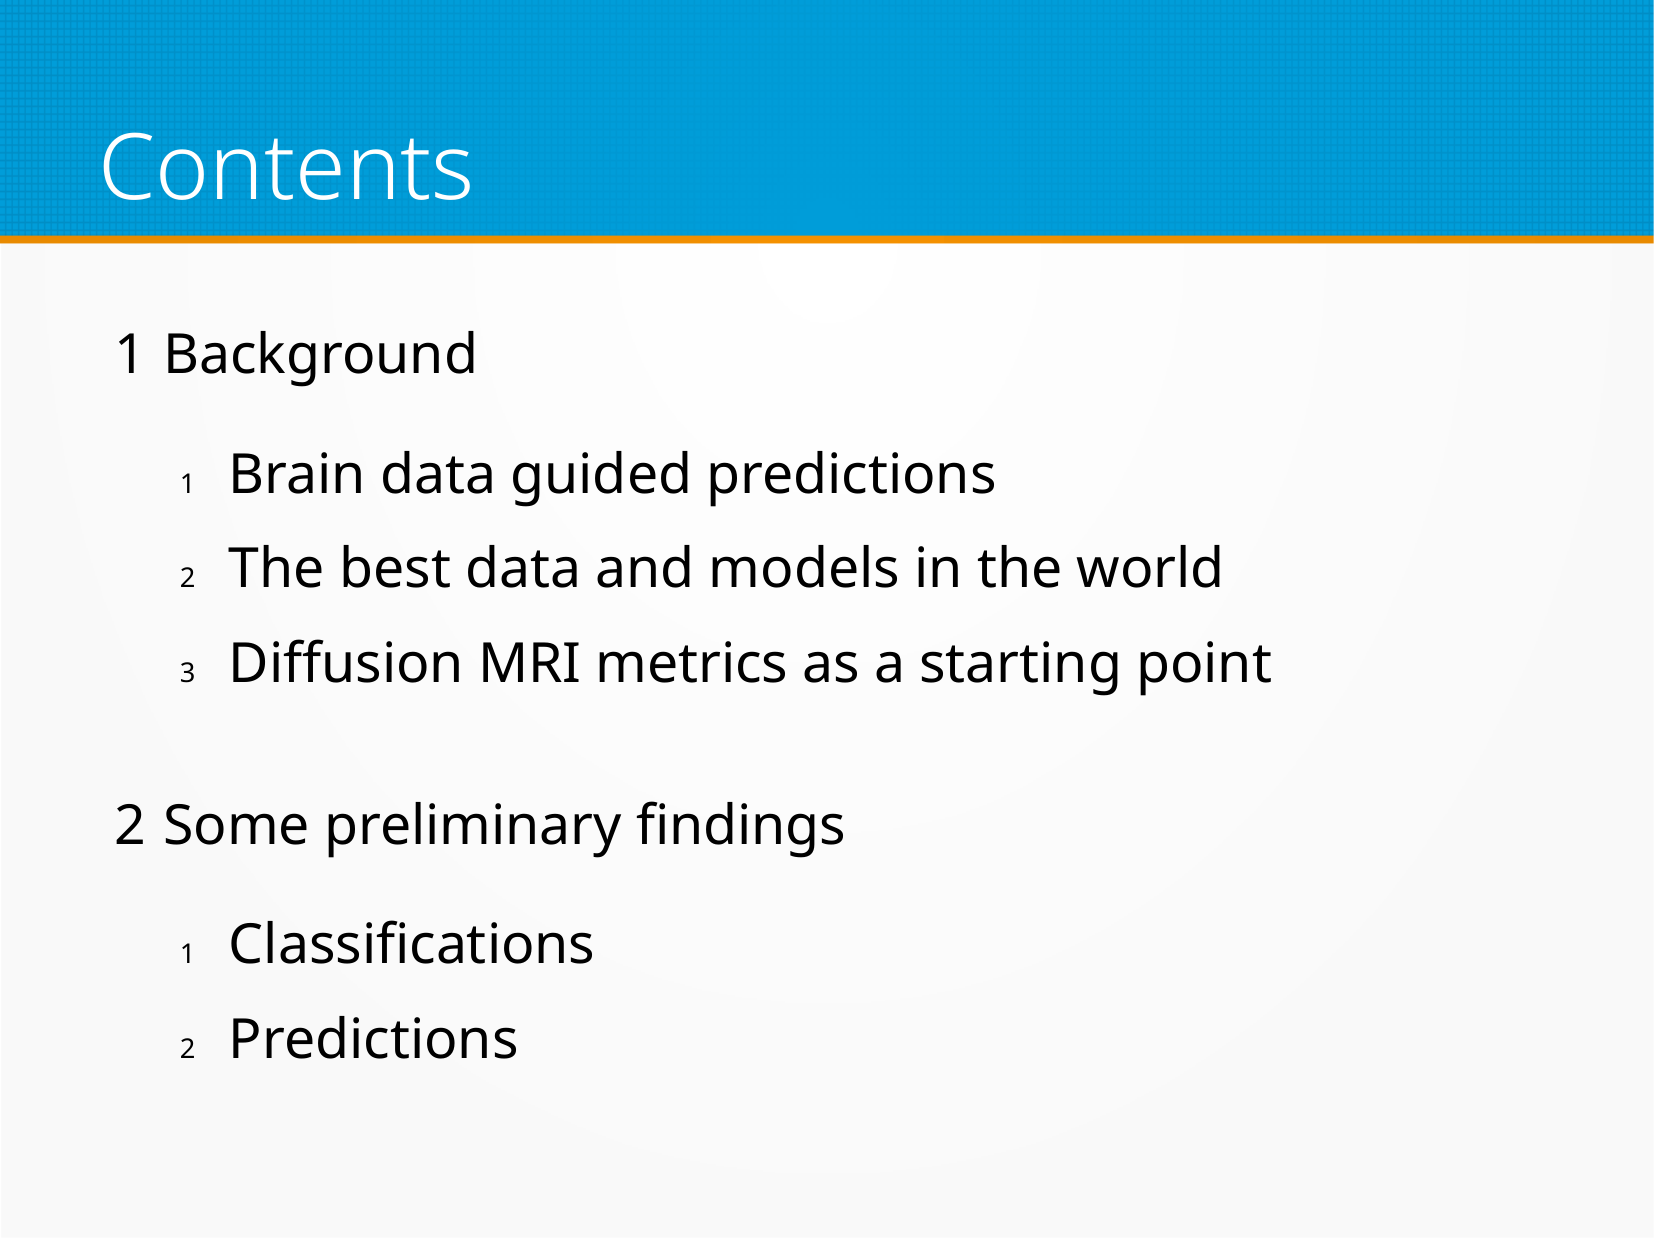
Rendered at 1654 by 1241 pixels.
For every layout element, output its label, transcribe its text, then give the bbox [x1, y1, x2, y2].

title Contents [98, 19, 1654, 227]
picture [0, 236, 1654, 1241]
list Background Brain data guided predictions The best data and models in the world Diffusion MRI metrics as a starting point Some preliminary findings Classifications Predictions [98, 315, 1595, 1080]
